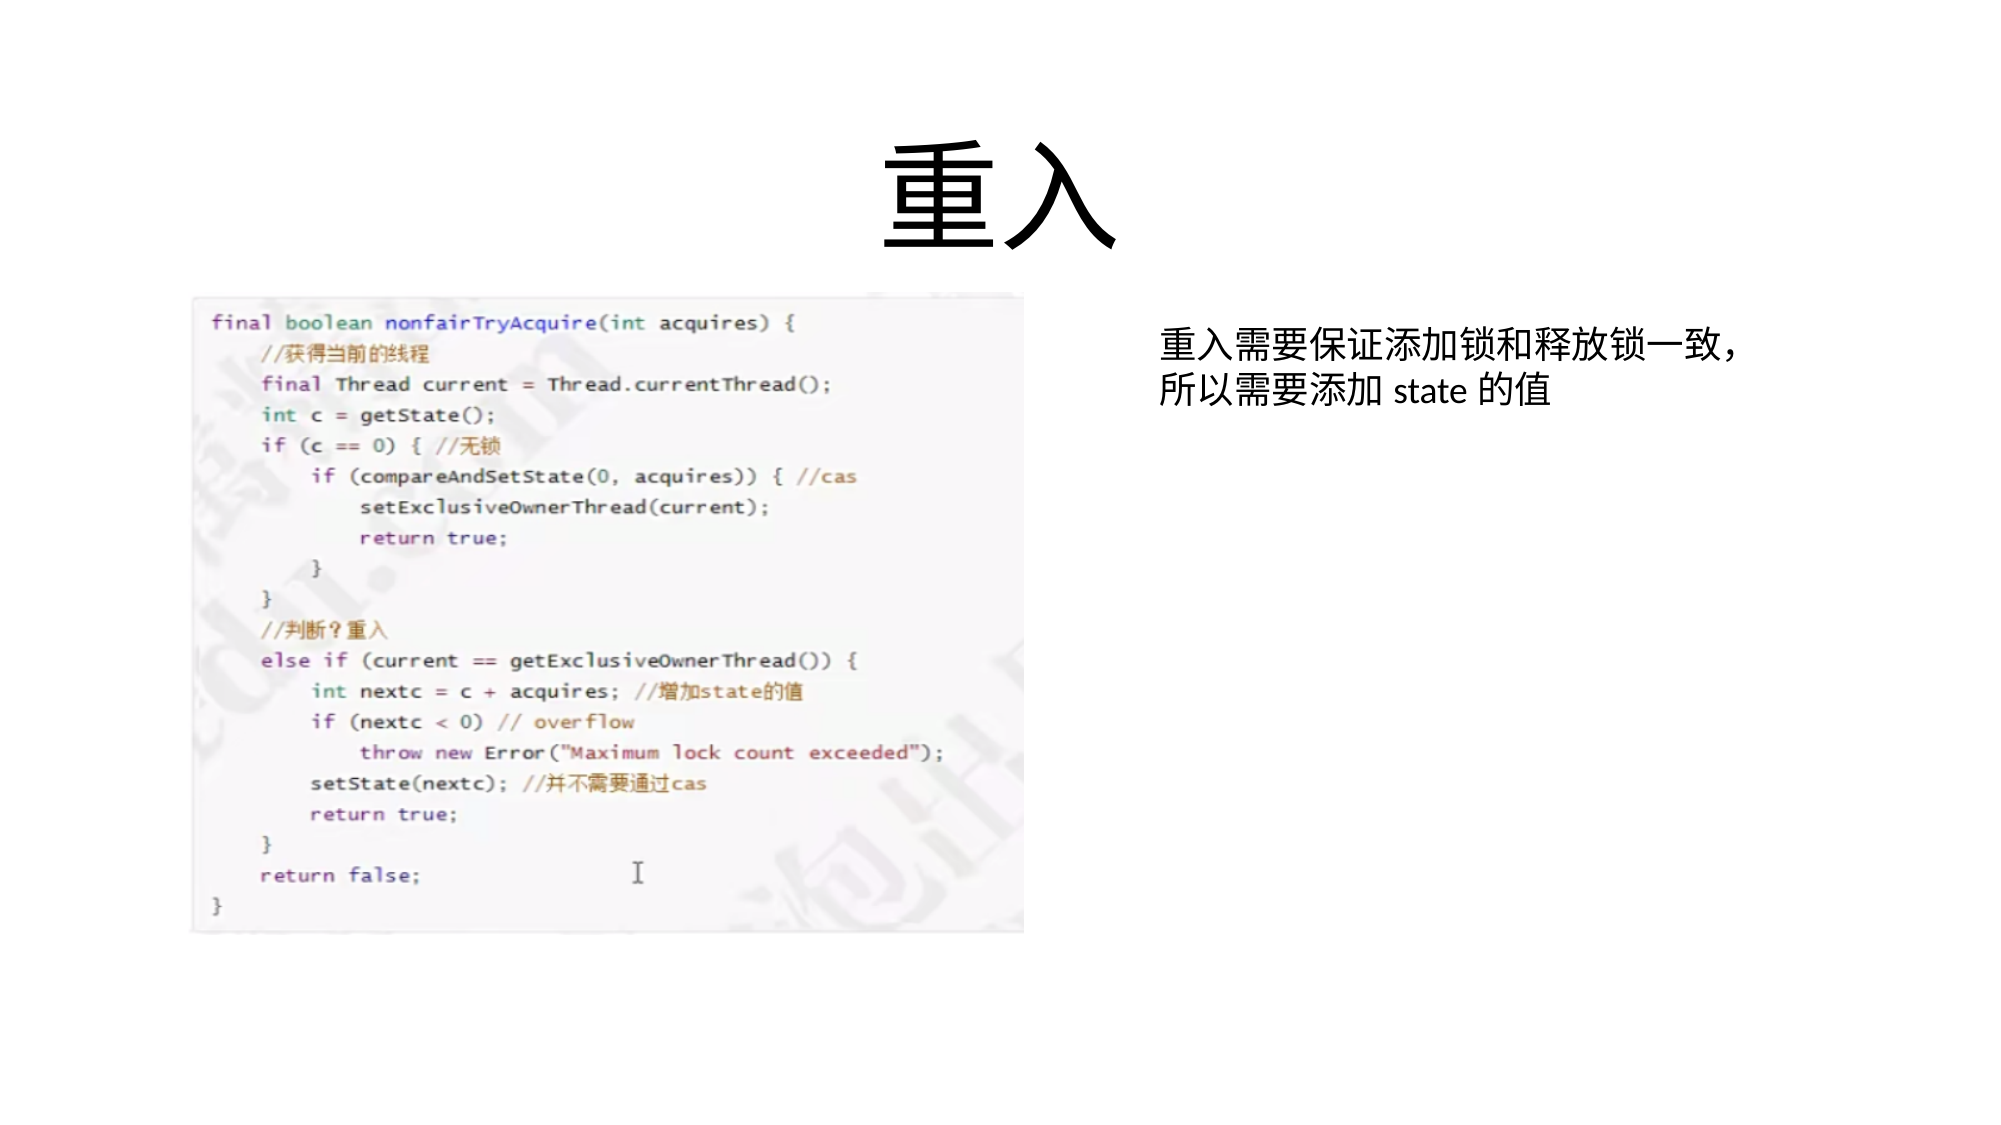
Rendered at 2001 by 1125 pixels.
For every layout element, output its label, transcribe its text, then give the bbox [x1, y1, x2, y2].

subtitle 1 [1024, 364, 1750, 863]
picture [188, 291, 1024, 935]
text_box 重入需要保证添加锁和释放锁一致，所以需要添加state的值 [1144, 313, 1812, 419]
title 重入 [249, 127, 1750, 275]
